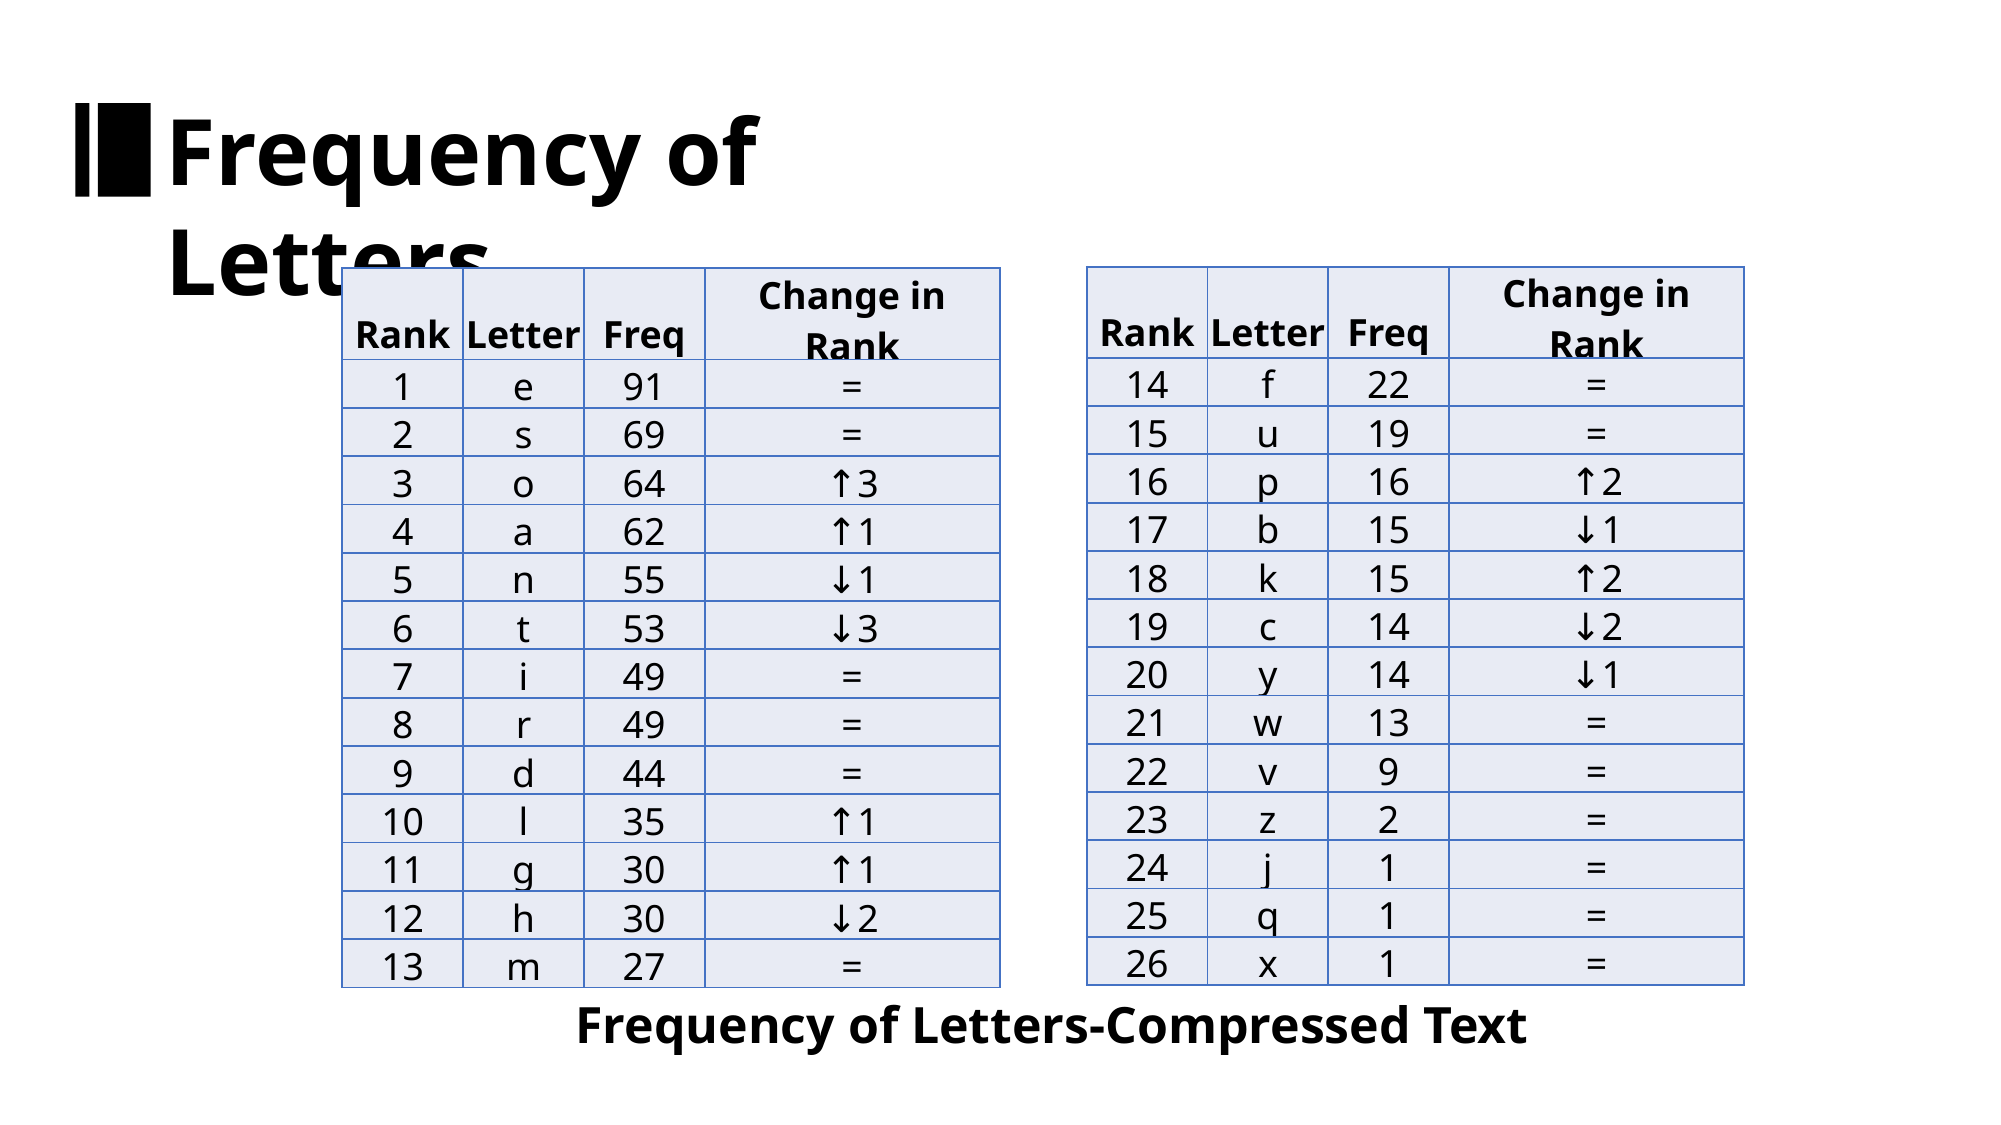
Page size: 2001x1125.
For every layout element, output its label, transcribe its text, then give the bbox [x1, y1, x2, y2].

table_cell 1 [343, 360, 462, 407]
table_cell 49 [585, 650, 704, 697]
table_cell u [1208, 407, 1327, 453]
table_cell 4 [343, 505, 462, 552]
text_box Frequency of Letters-Compressed Text [560, 986, 1544, 1062]
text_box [75, 86, 1107, 325]
table_cell k [1208, 552, 1327, 598]
table_cell = [706, 650, 999, 697]
table_cell d [464, 747, 583, 793]
table_cell 11 [343, 843, 462, 890]
table_cell ↓1 [1450, 648, 1743, 695]
table_cell 15 [1329, 504, 1448, 550]
table_cell g [464, 843, 583, 890]
table_cell 13 [343, 940, 462, 987]
table_cell = [706, 940, 999, 986]
table_cell 14 [1329, 600, 1448, 646]
table_cell = [1450, 841, 1743, 888]
table_cell 35 [585, 795, 704, 842]
table_cell x [1208, 938, 1327, 984]
table_cell 21 [1088, 696, 1207, 743]
table_cell = [1450, 938, 1743, 984]
table_header Change in Rank [706, 325, 999, 359]
table_cell 69 [585, 409, 704, 455]
table_cell 12 [343, 892, 462, 938]
table_cell = [706, 699, 999, 745]
table_cell 2 [343, 409, 462, 455]
table_cell b [1208, 504, 1327, 550]
table_cell 1 [1329, 938, 1448, 984]
table_header Change in Rank [1450, 268, 1743, 357]
table_cell 44 [585, 747, 704, 793]
table_cell ↓1 [706, 554, 999, 600]
table_cell = [1450, 359, 1743, 405]
table_cell 53 [585, 602, 704, 648]
table_cell ↓2 [1450, 600, 1743, 646]
table_cell ↓1 [1450, 504, 1743, 550]
table_cell f [1208, 359, 1327, 405]
table_cell w [1208, 696, 1327, 743]
table_cell q [1208, 889, 1327, 936]
table_cell n [464, 554, 583, 600]
table_cell 9 [343, 747, 462, 793]
table_cell ↓3 [706, 602, 999, 648]
table_cell ↑2 [1450, 552, 1743, 598]
table_cell 9 [1329, 745, 1448, 791]
table_cell h [464, 892, 583, 938]
table_cell ↑1 [706, 843, 999, 890]
table_cell = [706, 409, 999, 455]
table_header Freq [585, 325, 704, 359]
table_cell 17 [1088, 504, 1207, 550]
table_cell 23 [1088, 793, 1207, 839]
table_cell = [1450, 696, 1743, 743]
table_cell ↑1 [706, 795, 999, 842]
table_cell = [706, 747, 999, 793]
table_cell m [464, 940, 583, 987]
table_cell z [1208, 793, 1327, 839]
table_cell s [464, 409, 583, 455]
table_cell 1 [1329, 889, 1448, 936]
table_cell 6 [343, 602, 462, 648]
table_cell ↑2 [1450, 455, 1743, 502]
table_cell e [464, 360, 583, 407]
table_cell r [464, 699, 583, 745]
table_cell 16 [1329, 455, 1448, 502]
table_cell l [464, 795, 583, 842]
table_cell y [1208, 648, 1327, 695]
table_cell 10 [343, 795, 462, 842]
table_header Rank [343, 325, 462, 359]
table_cell 49 [585, 699, 704, 745]
table_cell 18 [1088, 552, 1207, 598]
table_cell 15 [1329, 552, 1448, 598]
table_cell ↑3 [706, 457, 999, 504]
table_cell 25 [1088, 889, 1207, 936]
table_cell 19 [1329, 407, 1448, 453]
table_cell 20 [1088, 648, 1207, 695]
table_cell 62 [585, 505, 704, 552]
table_cell = [706, 360, 999, 407]
table_cell v [1208, 745, 1327, 791]
table_header Freq [1329, 268, 1448, 357]
table_cell c [1208, 600, 1327, 646]
table_cell 24 [1088, 841, 1207, 888]
table_cell 55 [585, 554, 704, 600]
table_cell j [1208, 841, 1327, 888]
table_cell 14 [1088, 359, 1207, 405]
table_cell 64 [585, 457, 704, 504]
table_cell 3 [343, 457, 462, 504]
table_cell 2 [1329, 793, 1448, 839]
table_cell t [464, 602, 583, 648]
table_cell 27 [585, 940, 704, 986]
table_cell ↑1 [706, 505, 999, 552]
table_cell 16 [1088, 455, 1207, 502]
table_cell = [1450, 745, 1743, 791]
table_cell 15 [1088, 407, 1207, 453]
table_cell p [1208, 455, 1327, 502]
table_cell 5 [343, 554, 462, 600]
table_cell 30 [585, 843, 704, 890]
table_cell 13 [1329, 696, 1448, 743]
table_cell 22 [1088, 745, 1207, 791]
table_cell o [464, 457, 583, 504]
table_cell 30 [585, 892, 704, 938]
table_cell a [464, 505, 583, 552]
table_cell = [1450, 793, 1743, 839]
table_cell 1 [1329, 841, 1448, 888]
table_cell 8 [343, 699, 462, 745]
table_cell 7 [343, 650, 462, 697]
table_header Letter [1208, 268, 1327, 357]
table_cell = [1450, 889, 1743, 936]
table_cell 26 [1088, 938, 1207, 984]
table_cell 19 [1088, 600, 1207, 646]
table_cell ↓2 [706, 892, 999, 938]
table_cell 91 [585, 360, 704, 407]
table_header Letter [464, 325, 583, 359]
table_cell = [1450, 407, 1743, 453]
table_header Rank [1088, 268, 1207, 357]
table_cell i [464, 650, 583, 697]
table_cell 22 [1329, 359, 1448, 405]
table_cell 14 [1329, 648, 1448, 695]
